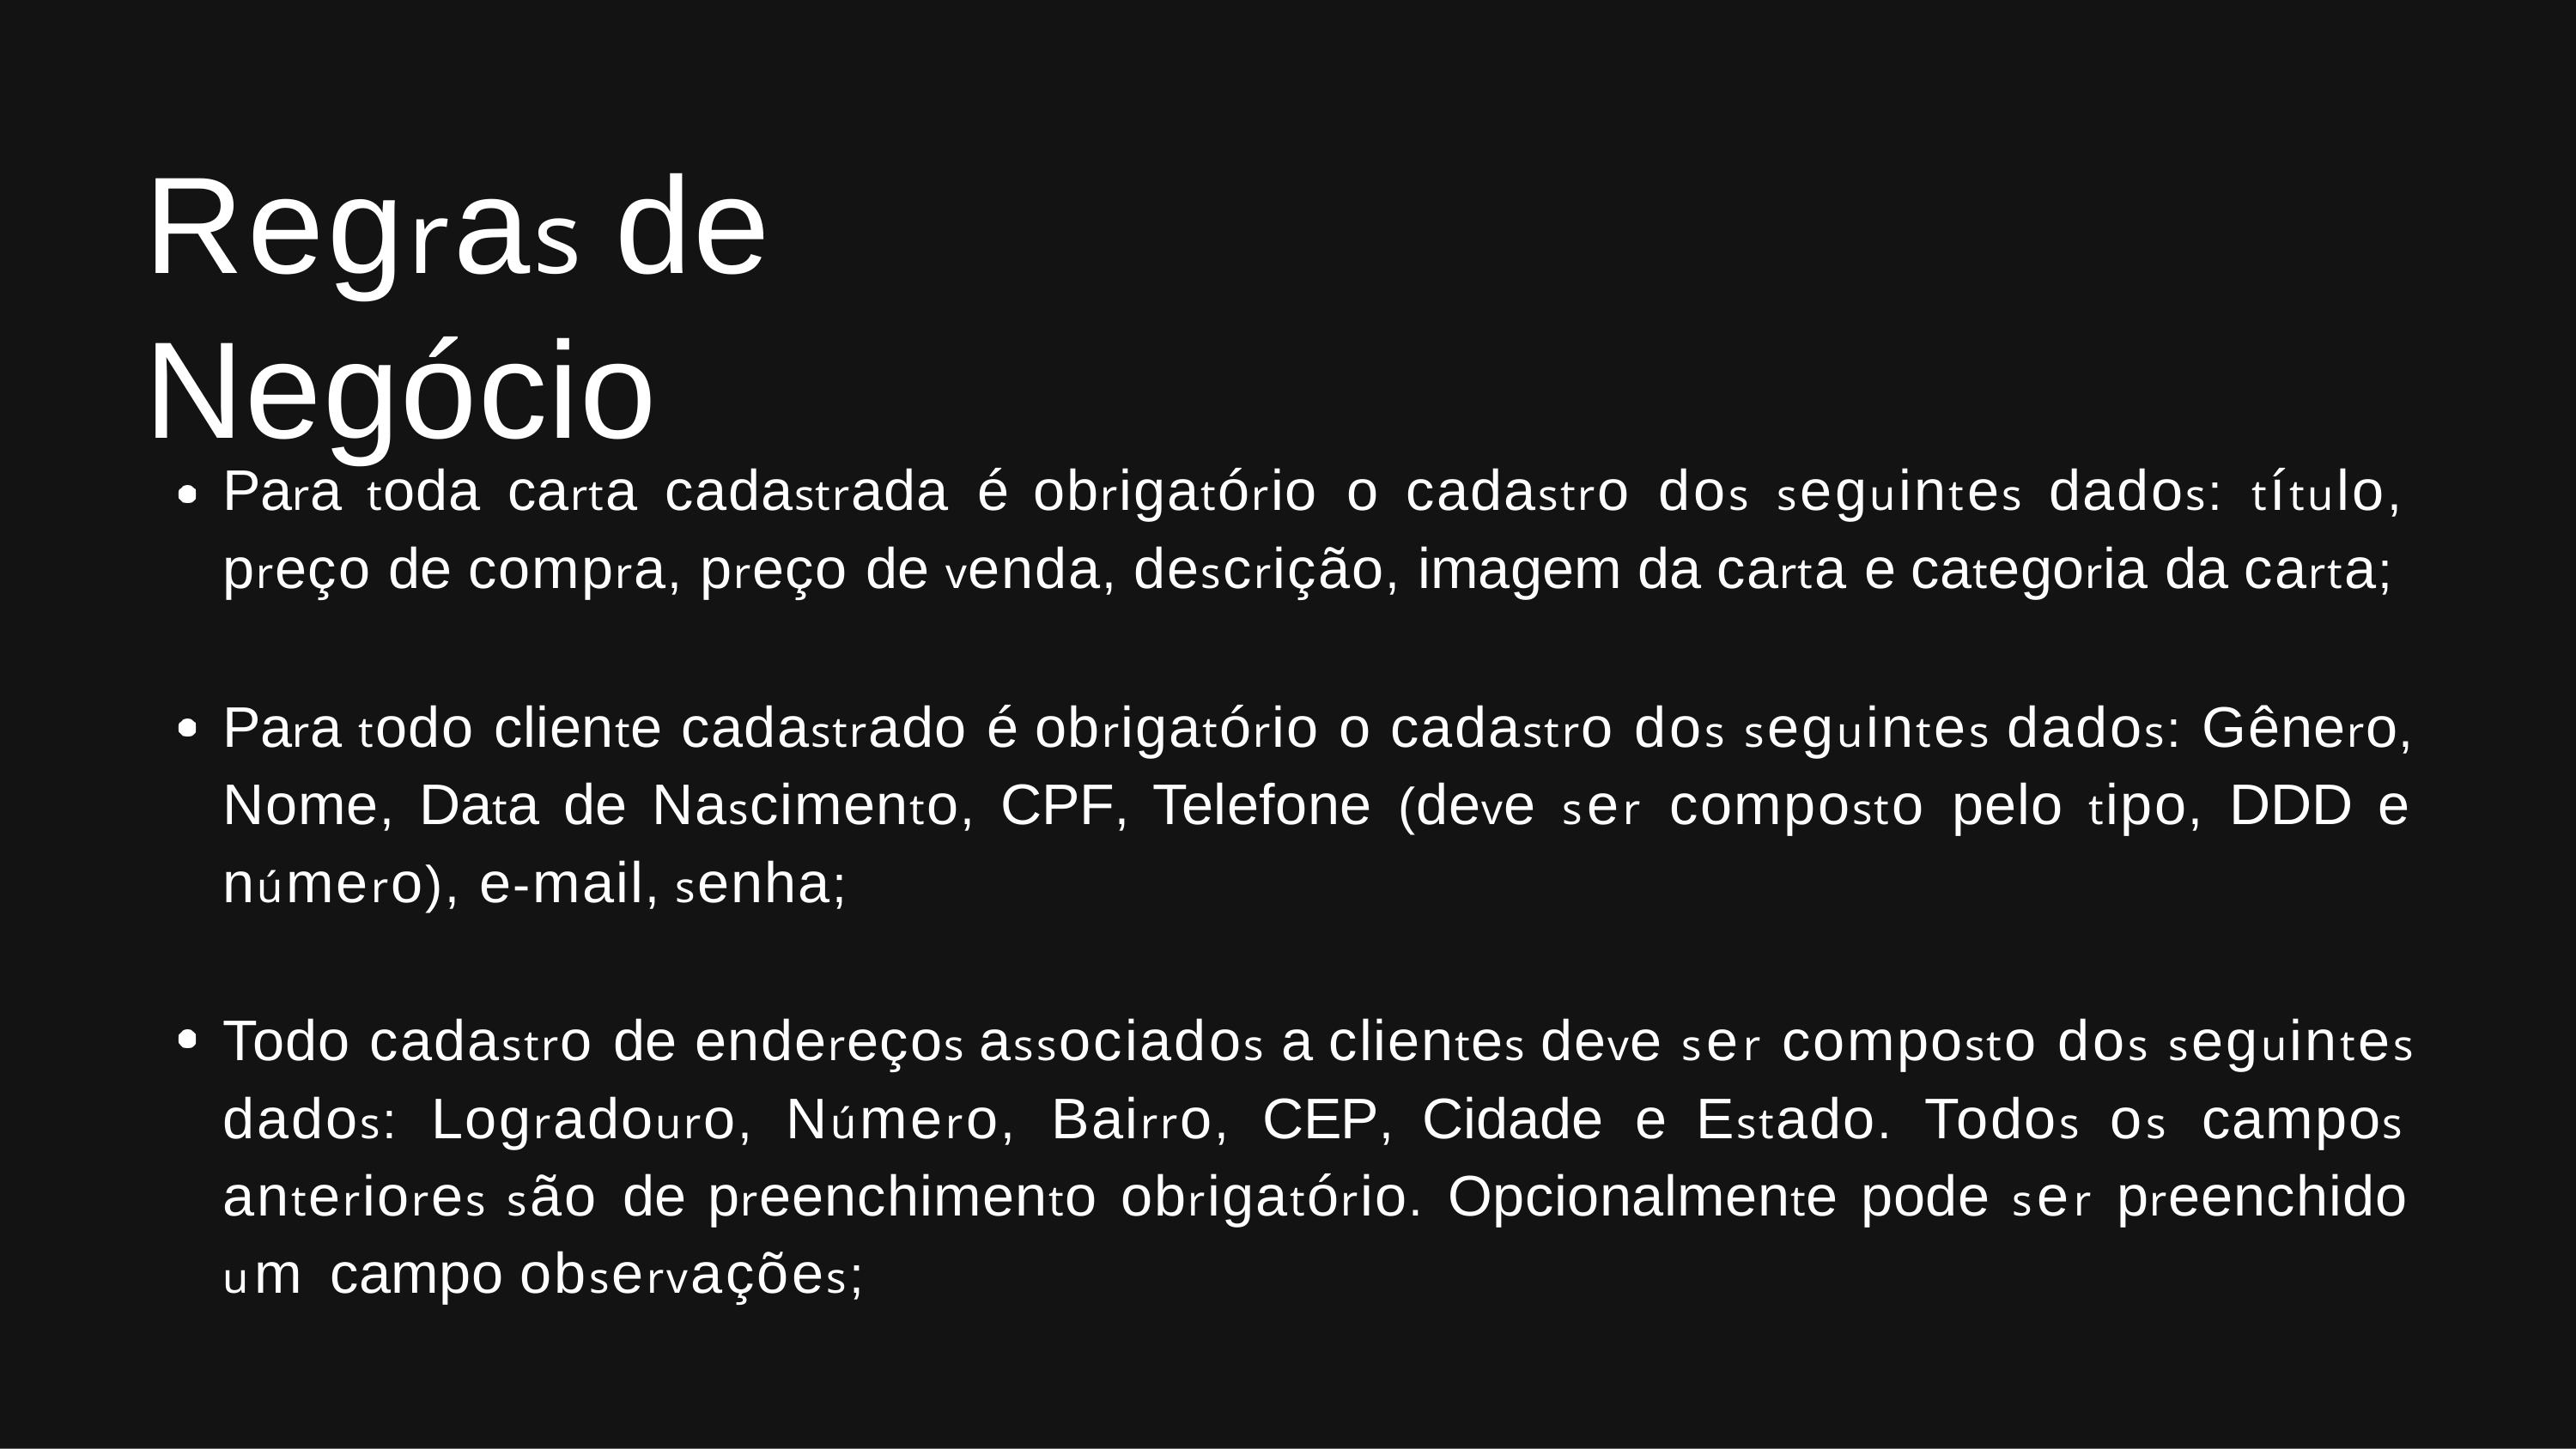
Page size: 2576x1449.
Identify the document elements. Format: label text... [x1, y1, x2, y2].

text_box [178, 485, 197, 503]
text_box Para toda carta cadastrada é obrigatório o cadastro dos seguintes dados: título, preço de compra, preço de venda, descrição, imagem da carta e categoria da carta; Para todo cliente cadastrado é obrigatório o cadastro dos seguintes dados: Gênero, Nome, Data de Nascimento, CPF, Telefone (deve ser composto pelo tipo, DDD e número), e-mail, senha; Todo cadastro de endereços associados a clientes deve ser composto dos seguintes dados: Logradouro, Número, Bairro, CEP, Cidade e Estado. Todos os campos anteriores são de preenchimento obrigatório. Opcionalmente pode ser preenchido um campo observações; [221, 442, 2433, 1306]
title Regras de Negócio [143, 133, 1318, 466]
text_box [178, 1029, 197, 1048]
text_box [178, 718, 197, 737]
